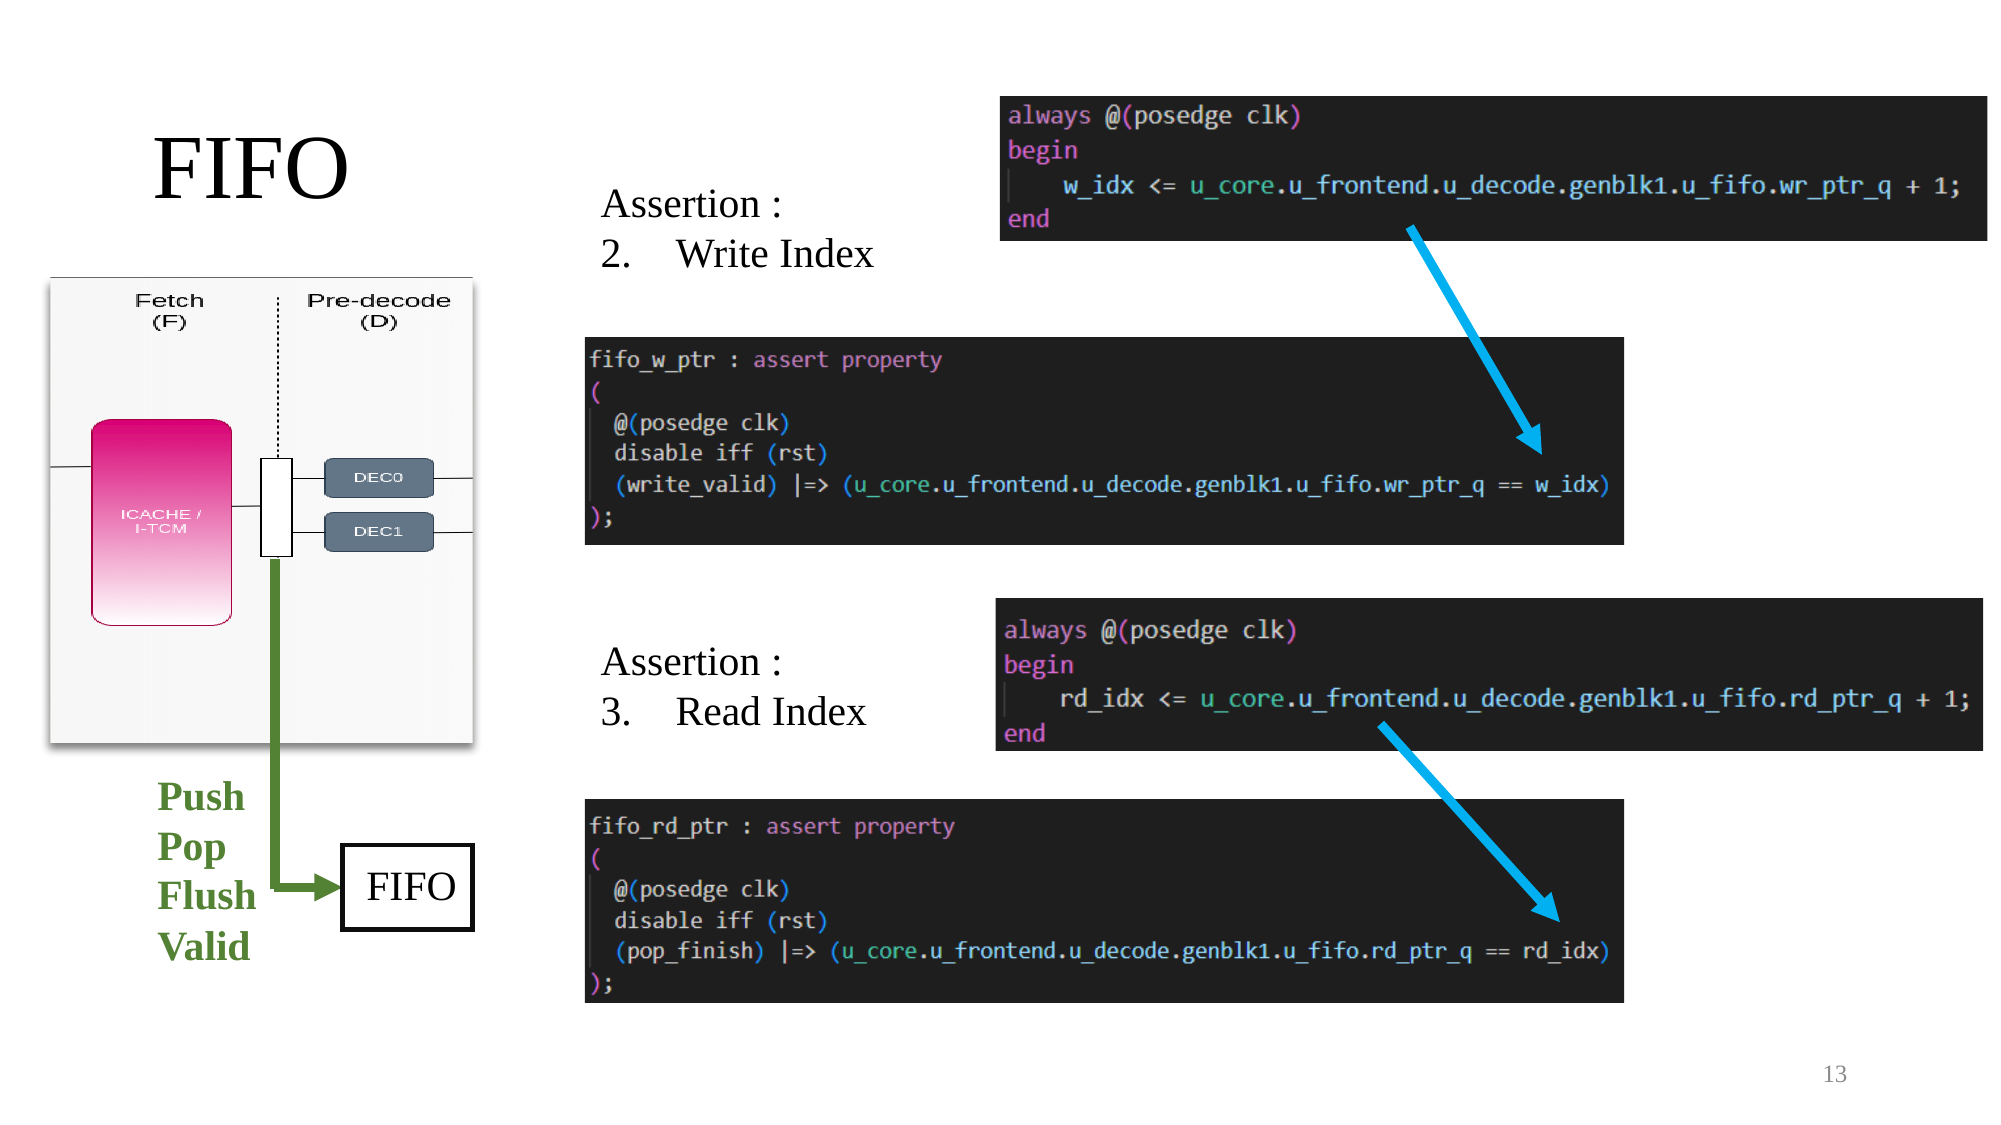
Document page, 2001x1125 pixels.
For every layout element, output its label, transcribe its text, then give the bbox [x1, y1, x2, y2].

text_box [274, 558, 343, 889]
picture [50, 277, 473, 743]
picture [999, 96, 1988, 241]
picture [584, 799, 1625, 1007]
text_box Push Pop Flush Valid [142, 760, 273, 976]
text_box Assertion : Read Index [585, 626, 883, 741]
title FIFO [137, 59, 1863, 278]
picture [995, 598, 1984, 751]
text_box Assertion : Write Index [585, 168, 890, 284]
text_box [342, 844, 473, 930]
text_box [1380, 723, 1560, 923]
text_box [1409, 226, 1542, 455]
slide_number 13 [1412, 1042, 1863, 1103]
picture [584, 337, 1625, 545]
